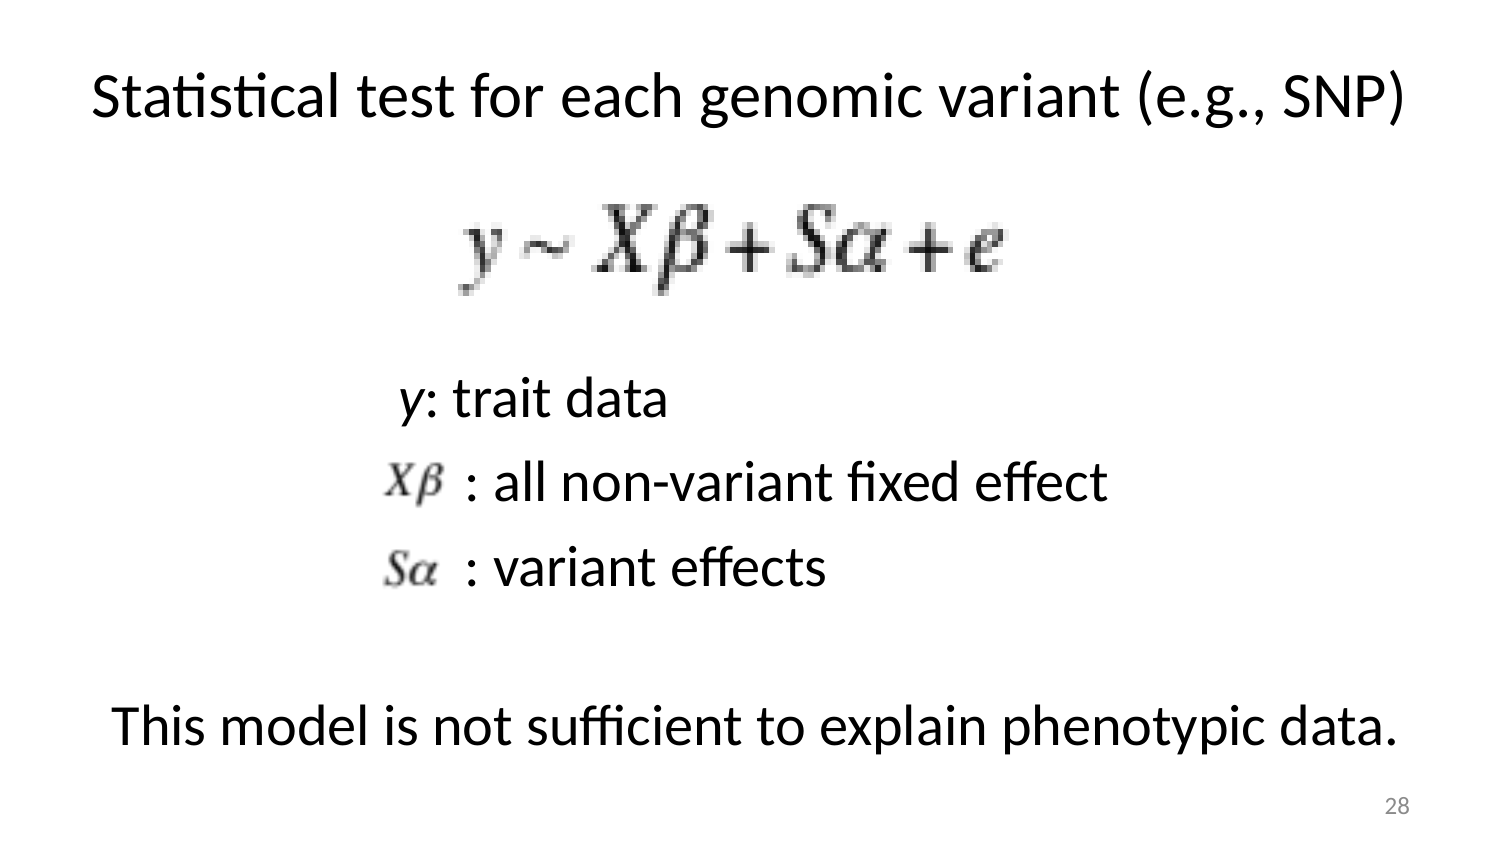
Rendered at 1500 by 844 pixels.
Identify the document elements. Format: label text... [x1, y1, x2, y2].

slide_number 28 [1074, 782, 1425, 827]
text_box This model is not sufficient to explain phenotypic data. [97, 680, 1446, 765]
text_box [374, 338, 1133, 606]
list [447, 186, 1016, 304]
title Statistical test for each genomic variant (e.g., SNP) [75, 8, 1425, 175]
